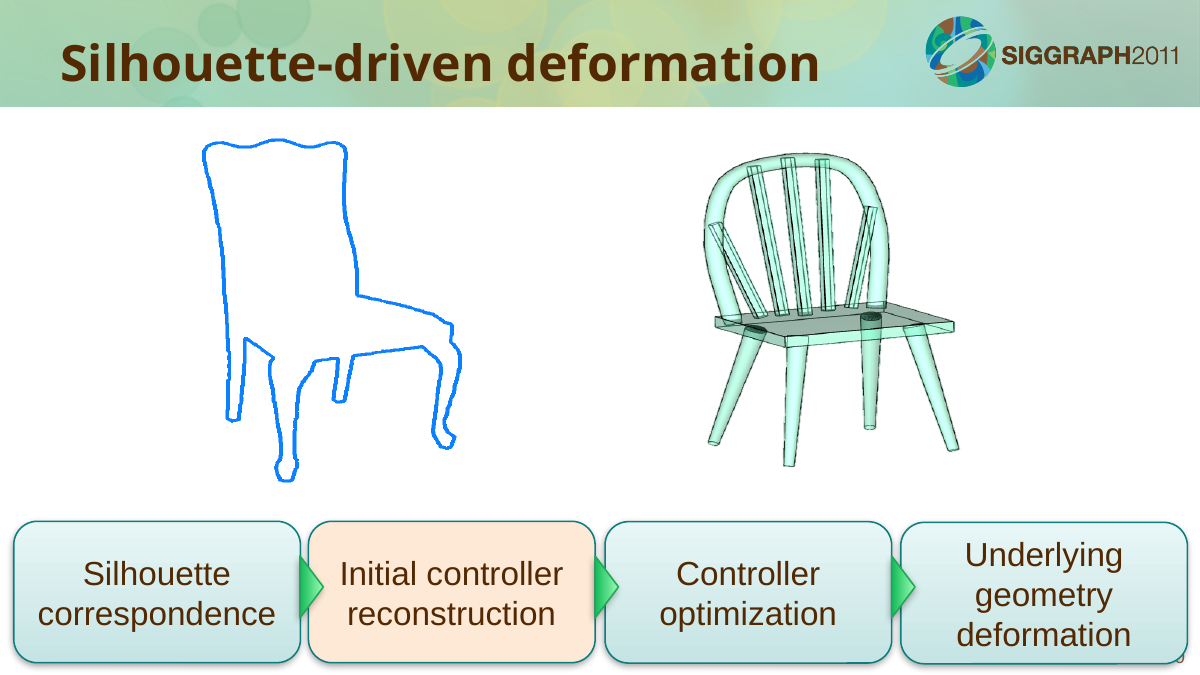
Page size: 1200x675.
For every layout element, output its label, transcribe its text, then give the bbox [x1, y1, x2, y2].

text_box Silhouette-driven deformation [48, 24, 1090, 97]
text_box Underlying geometry deformation [900, 521, 1189, 665]
text_box Controller optimization [604, 520, 893, 664]
text_box [594, 555, 620, 619]
picture [0, 0, 1200, 107]
text_box [299, 555, 324, 619]
picture [196, 136, 468, 484]
text_box [890, 555, 916, 619]
text_box Silhouette correspondence [12, 520, 302, 664]
picture [696, 150, 964, 471]
text_box Initial controller reconstruction [307, 520, 596, 664]
